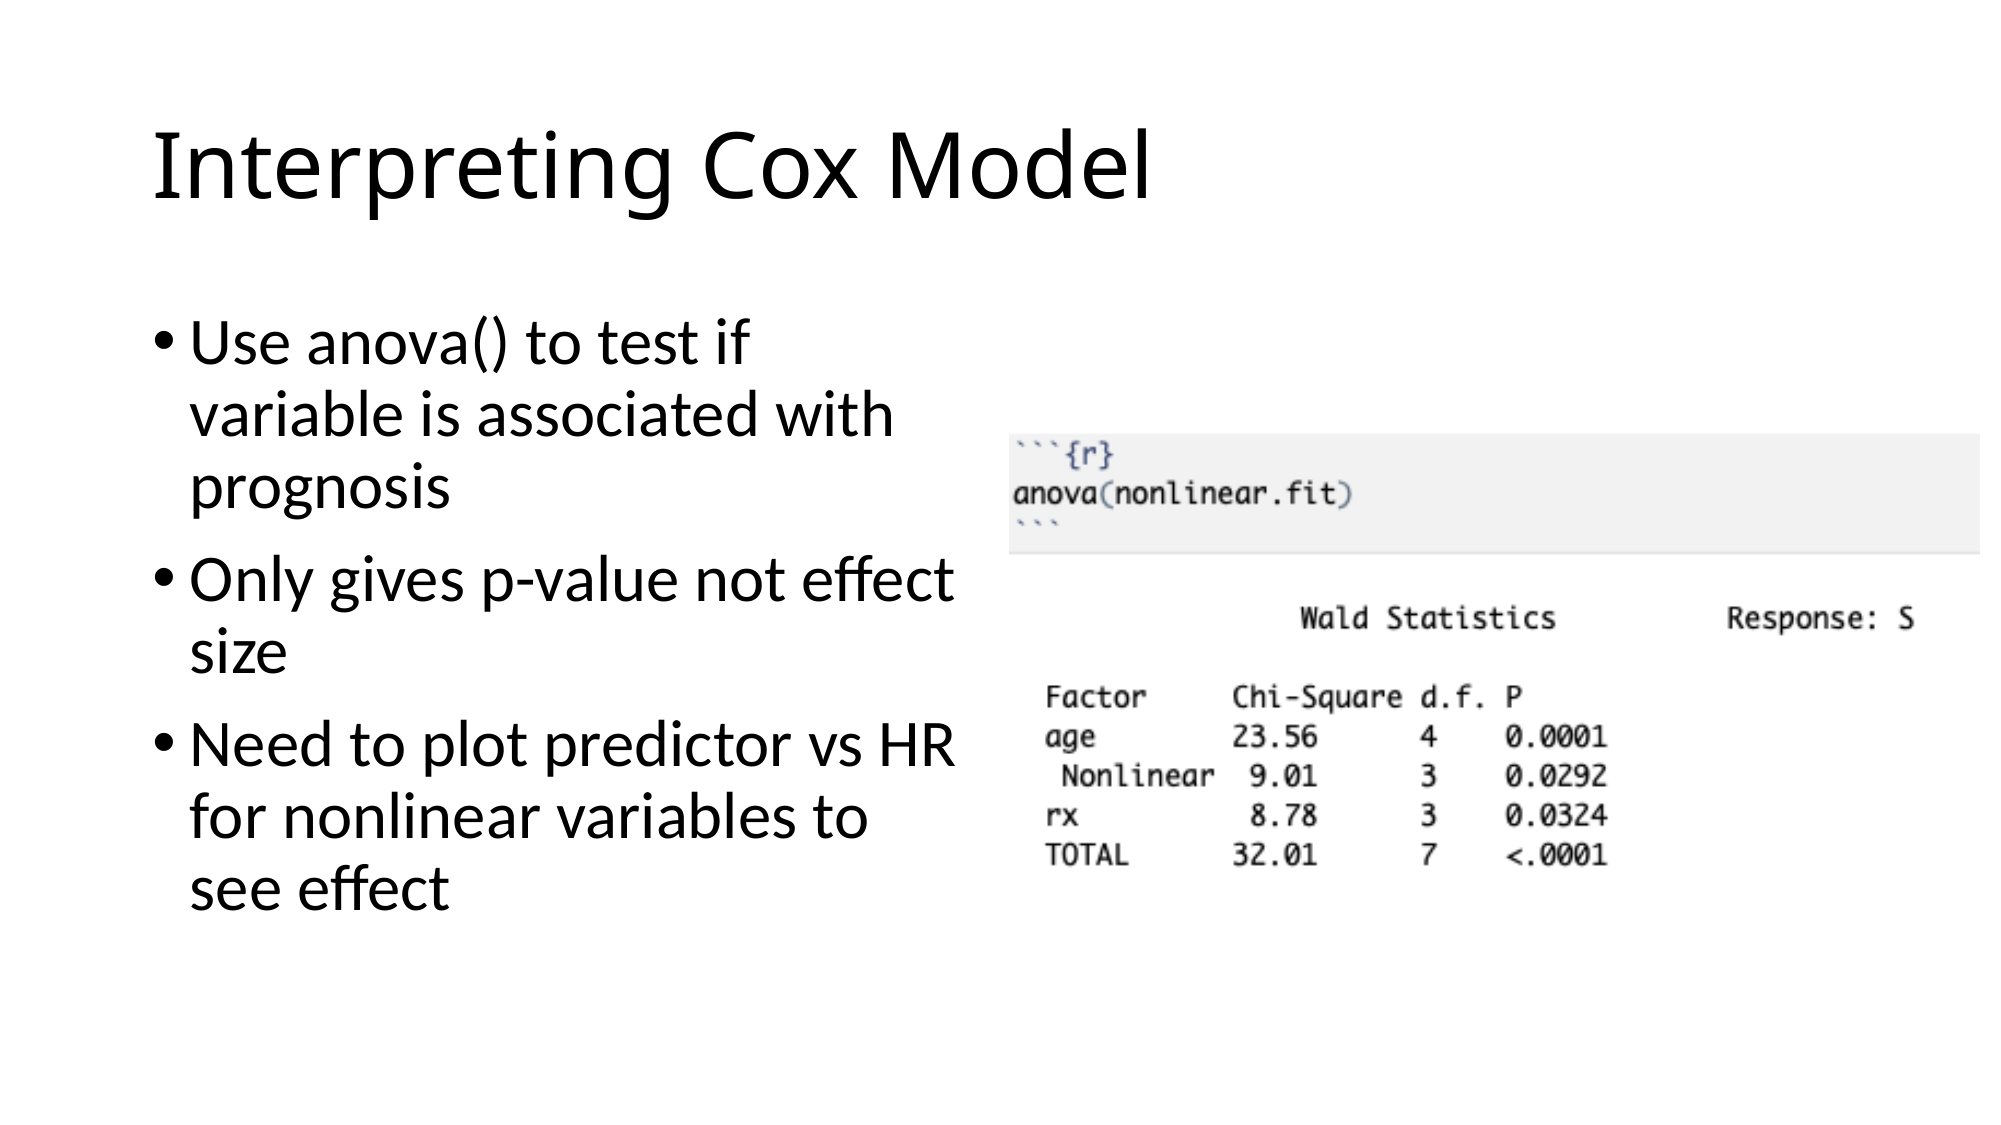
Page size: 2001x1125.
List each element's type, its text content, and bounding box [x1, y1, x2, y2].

picture [1009, 430, 1980, 892]
list Use anova() to test if variable is associated with prognosis Only gives p-value not effect size Need to plot predictor vs HR for nonlinear variables to see effect [137, 299, 991, 1014]
title Interpreting Cox Model [137, 59, 1863, 278]
